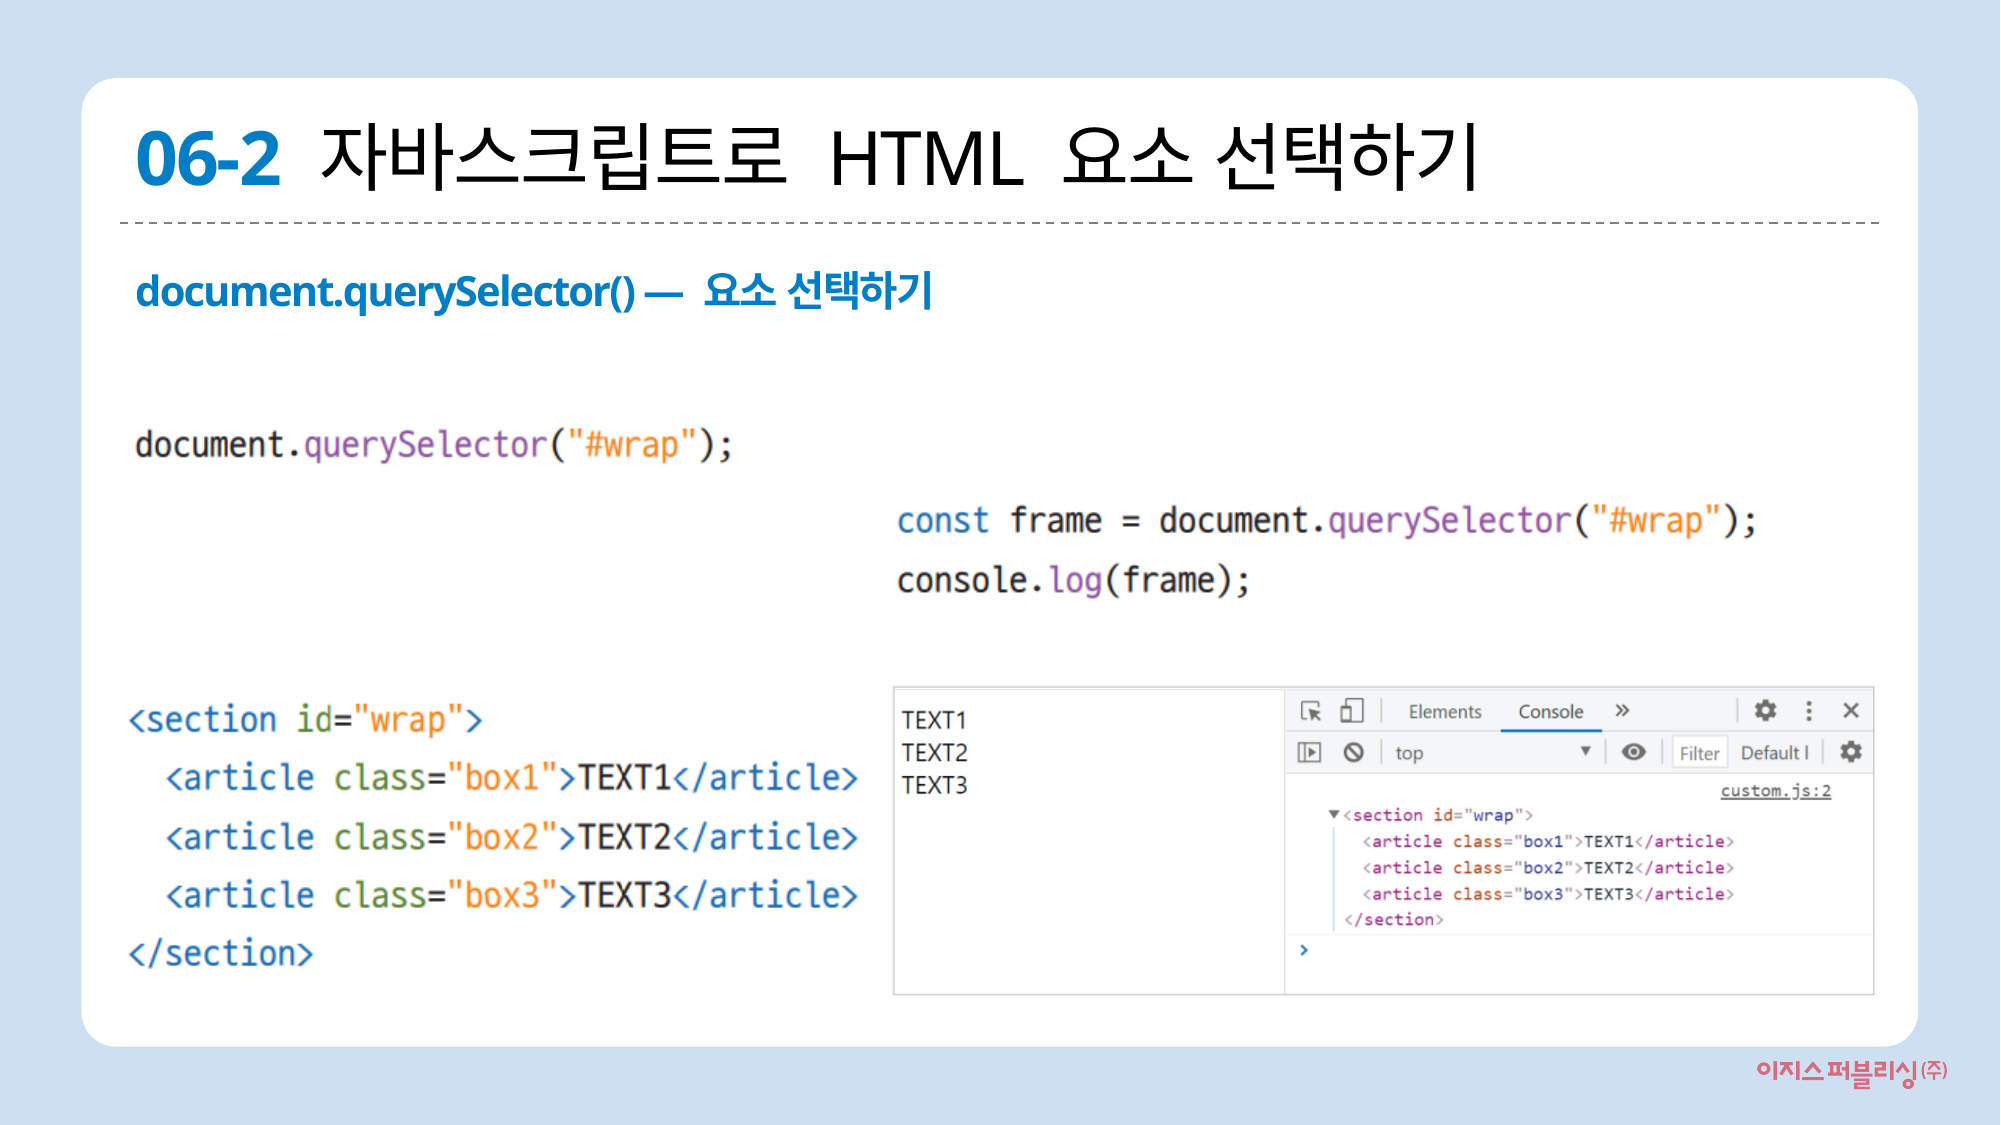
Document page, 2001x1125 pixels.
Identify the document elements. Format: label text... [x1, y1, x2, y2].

picture [120, 413, 763, 478]
picture [120, 693, 882, 988]
title 06-2 자바스크립트로 HTML 요소 선택하기 [120, 109, 1880, 209]
picture [881, 489, 1771, 610]
picture [887, 681, 1880, 1000]
list document.querySelector() ― 요소 선택하기 [120, 257, 1050, 526]
